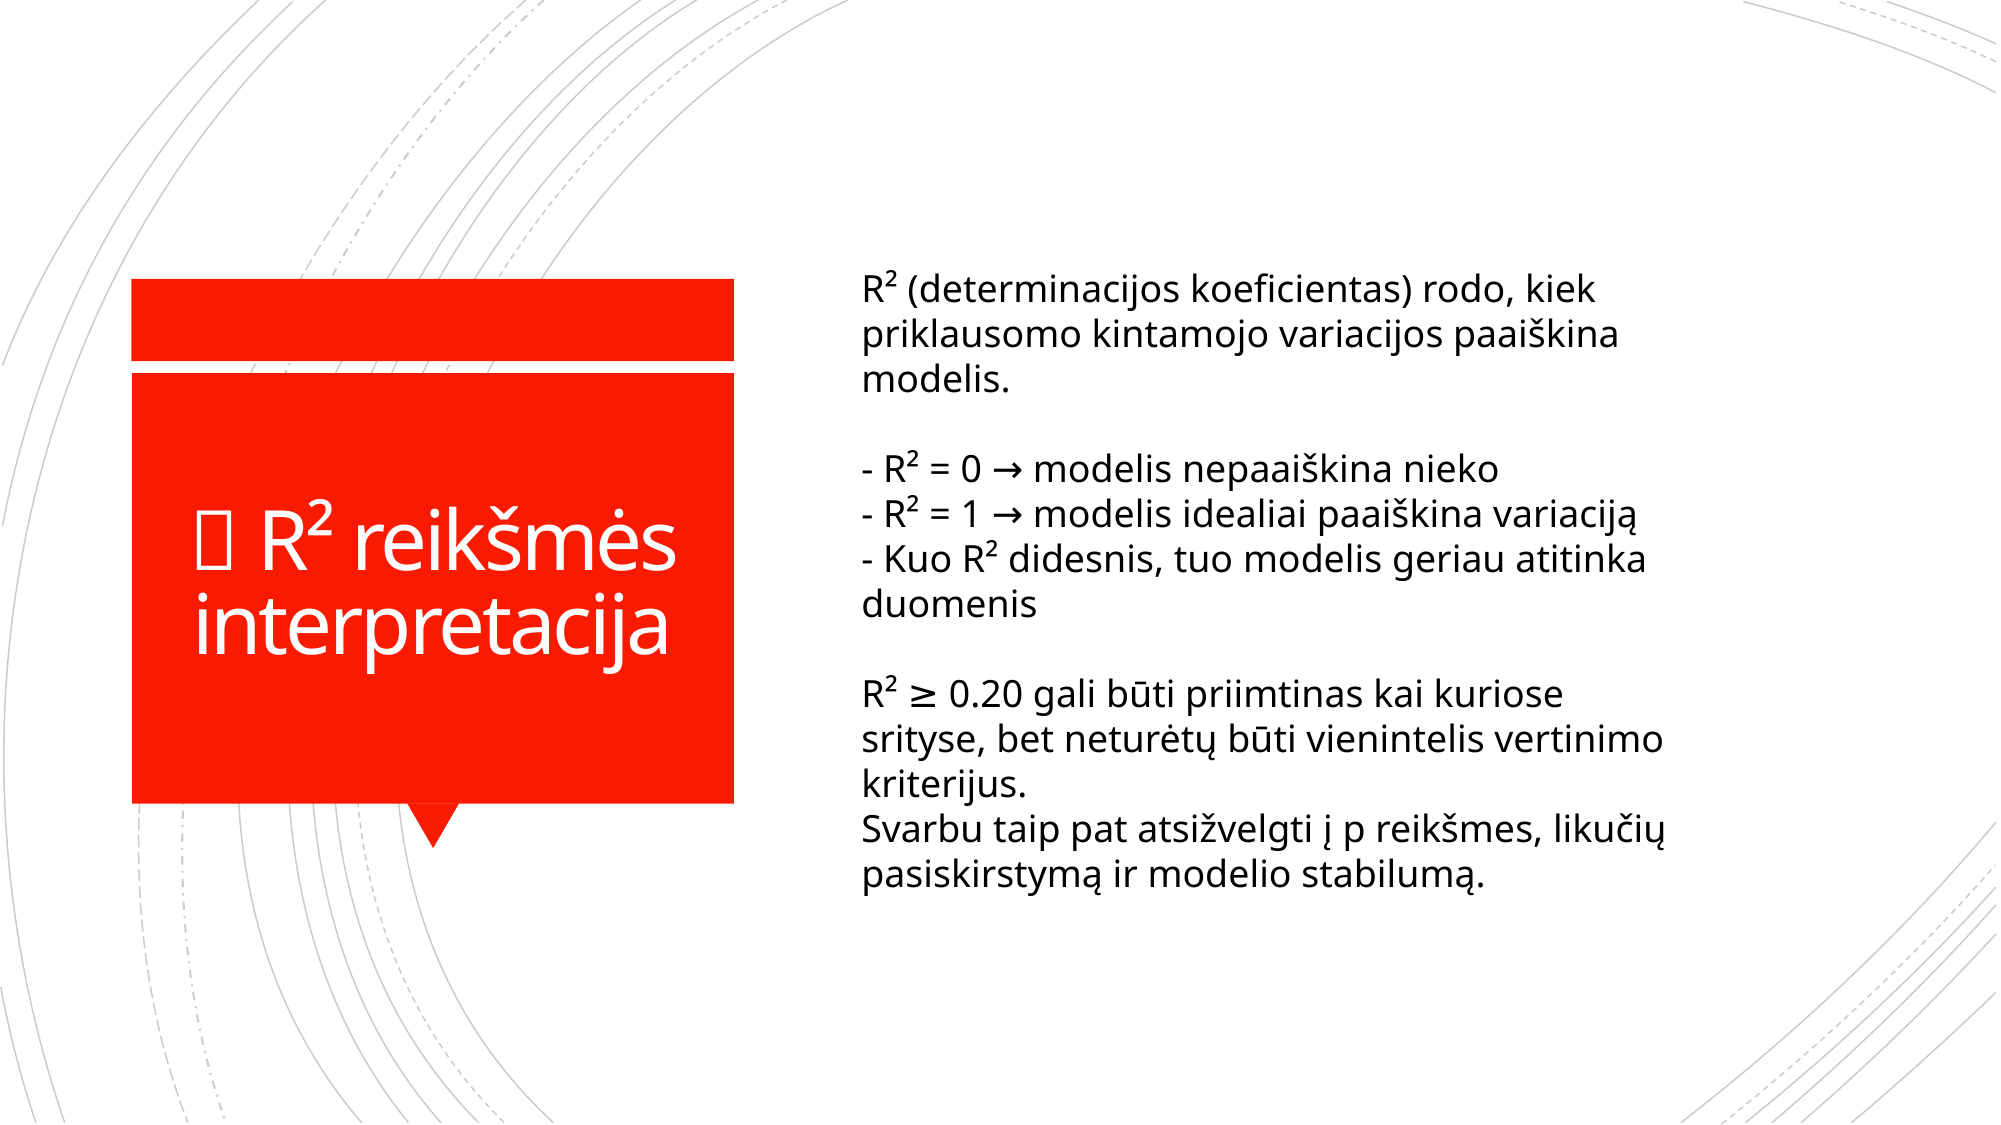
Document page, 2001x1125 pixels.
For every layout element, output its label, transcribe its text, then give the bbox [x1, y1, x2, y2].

text_box R² (determinacijos koeficientas) rodo, kiek priklausomo kintamojo variacijos paaiškina modelis. - R² = 0 → modelis nepaaiškina nieko - R² = 1 → modelis idealiai paaiškina variaciją - Kuo R² didesnis, tuo modelis geriau atitinka duomenis R² ≥ 0.20 gali būti priimtinas kai kuriose srityse, bet neturėtų būti vienintelis vertinimo kriterijus. Svarbu taip pat atsižvelgti į p reikšmes, likučių pasiskirstymą ir modelio stabilumą. [846, 212, 1714, 902]
title 📐 R² reikšmės interpretacija [145, 385, 721, 789]
